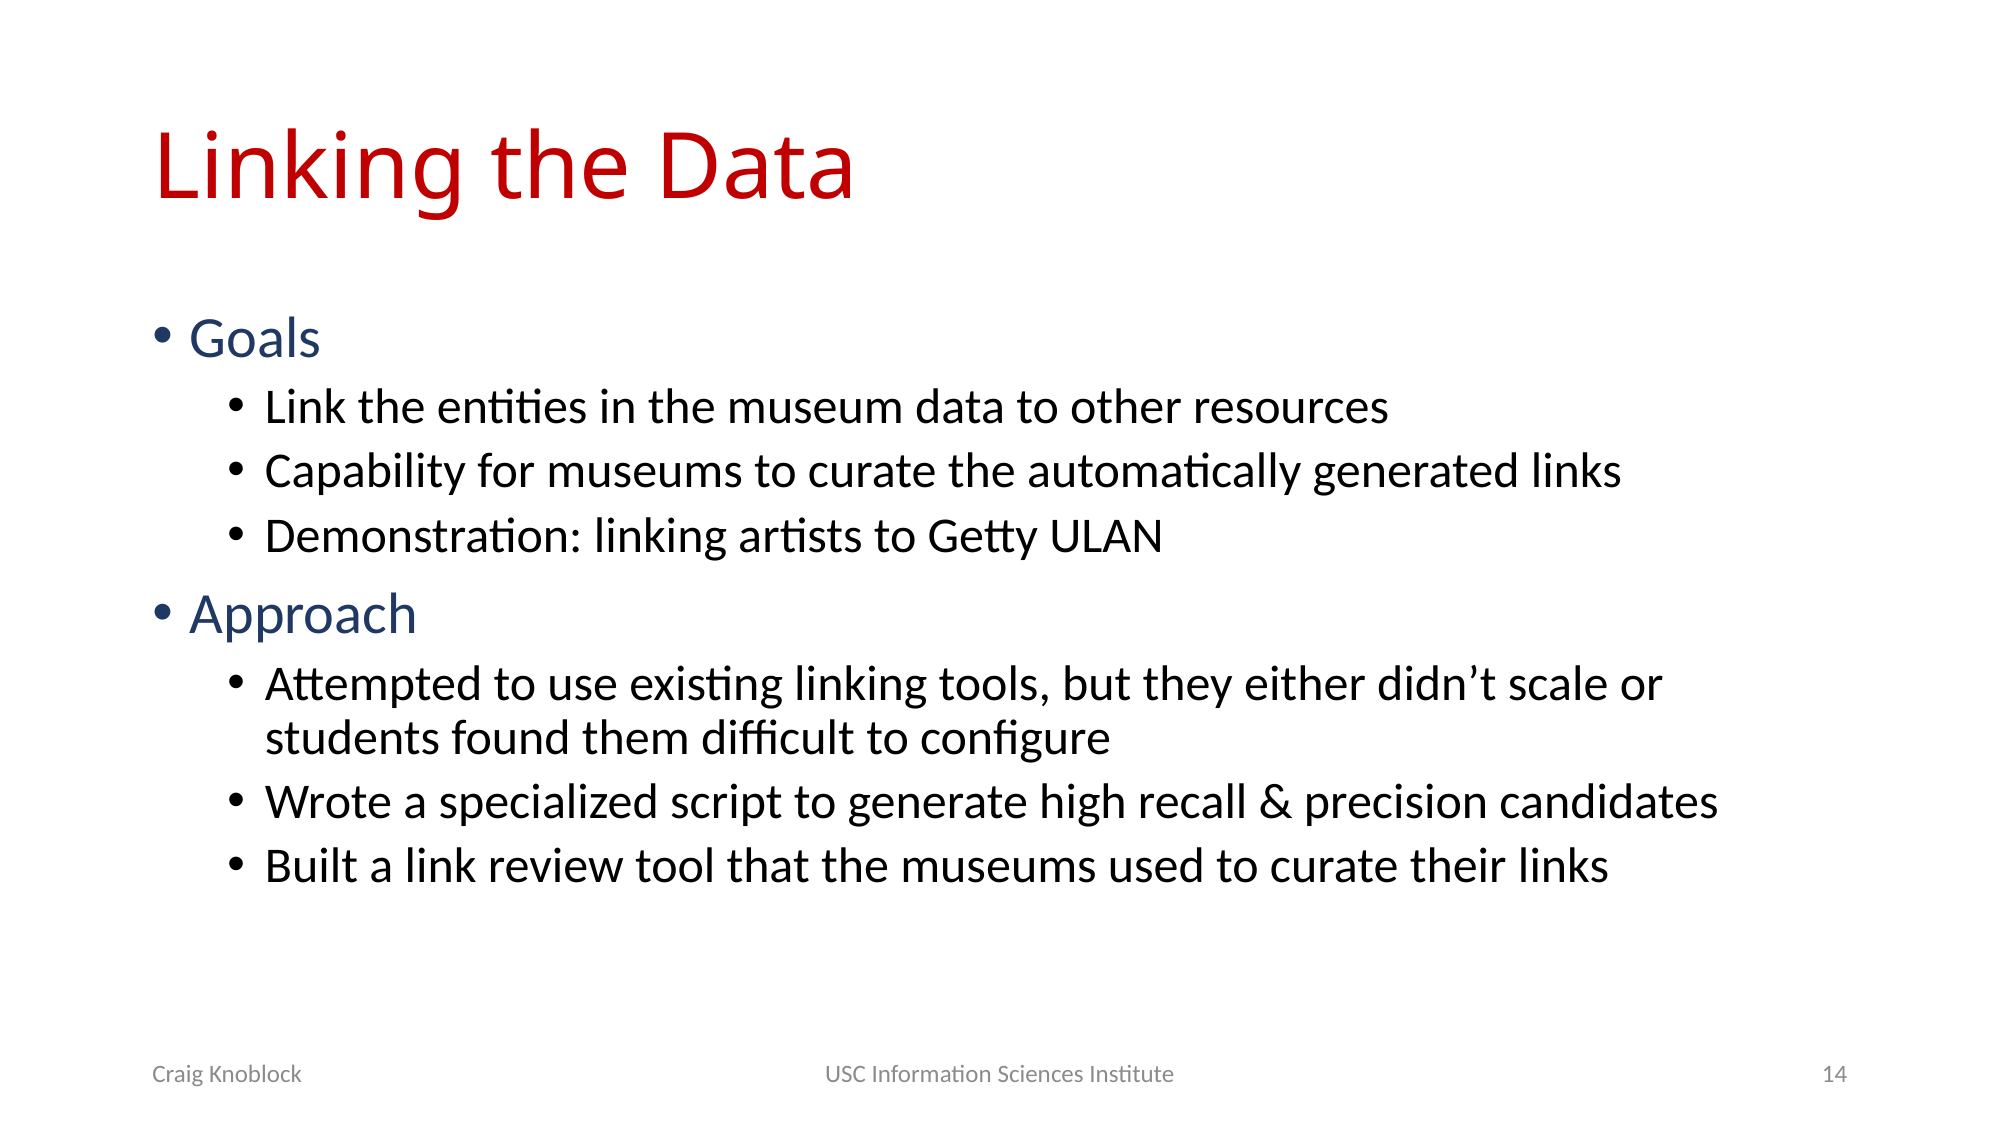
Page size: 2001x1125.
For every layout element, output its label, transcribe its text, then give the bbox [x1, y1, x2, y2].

list Goals Link the entities in the museum data to other resources Capability for museums to curate the automatically generated links Demonstration: linking artists to Getty ULAN Approach Attempted to use existing linking tools, but they either didn’t scale or students found them difficult to configure Wrote a specialized script to generate high recall & precision candidates Built a link review tool that the museums used to curate their links [137, 299, 1863, 1014]
footer USC Information Sciences Institute [662, 1042, 1338, 1103]
slide_number 14 [1412, 1042, 1863, 1103]
slide_number Craig Knoblock [137, 1042, 588, 1103]
title Linking the Data [137, 59, 1863, 278]
